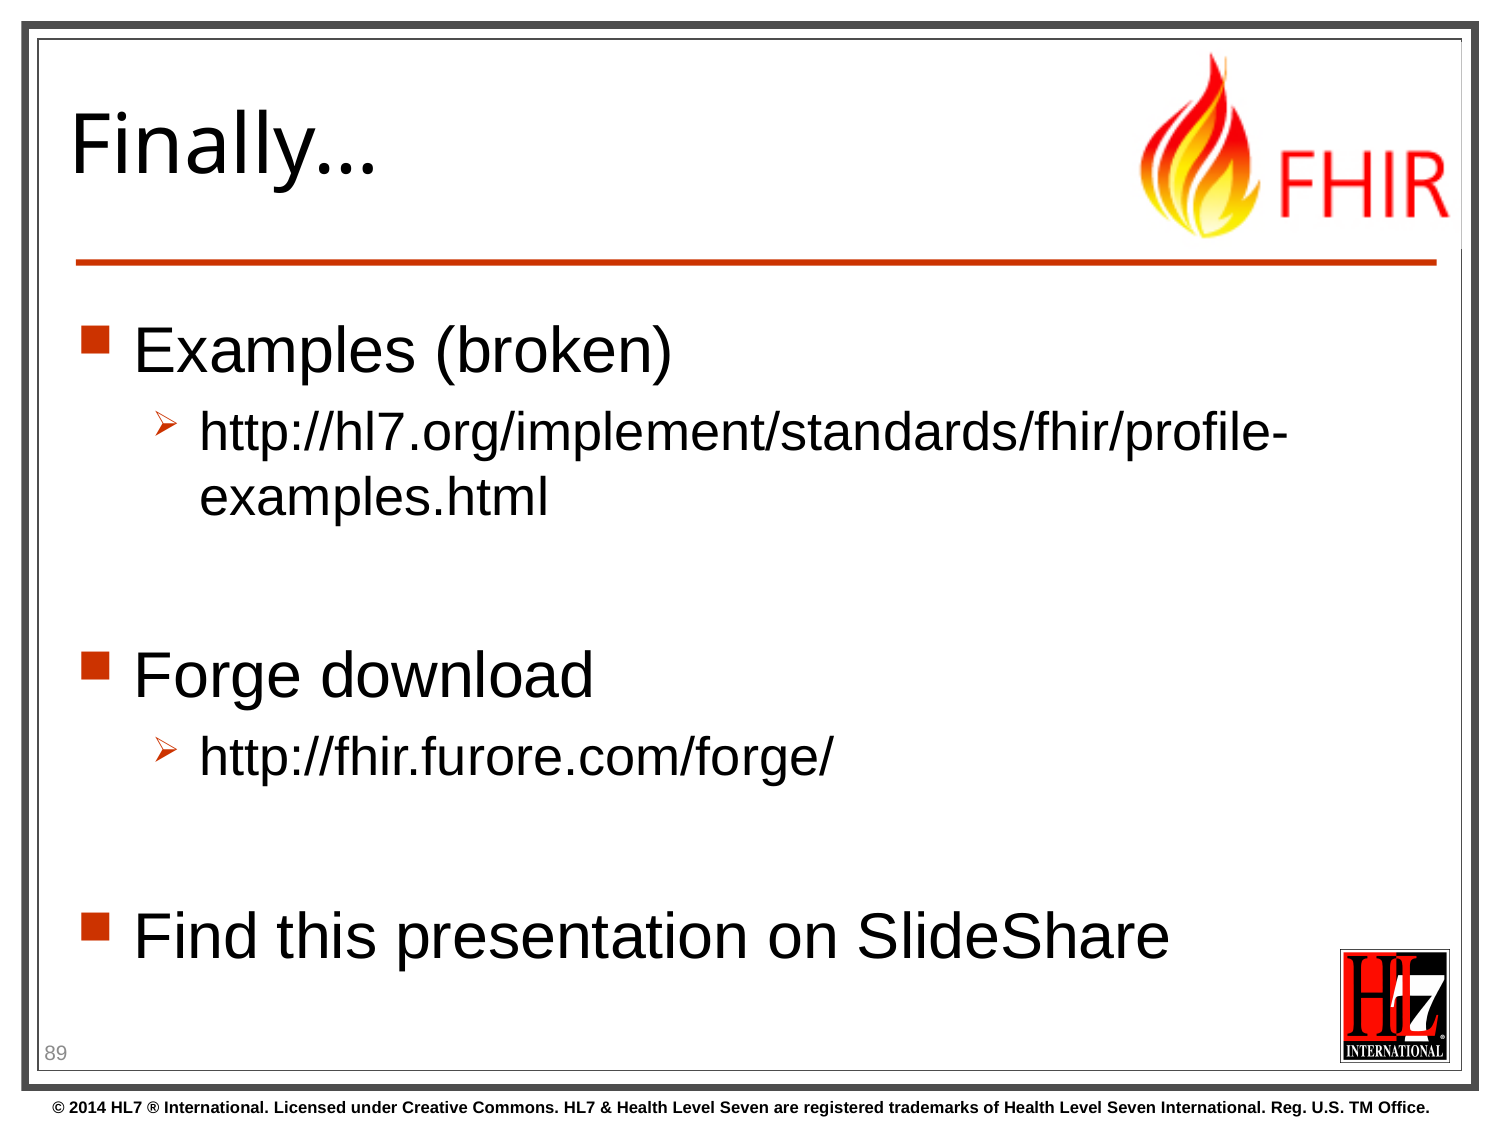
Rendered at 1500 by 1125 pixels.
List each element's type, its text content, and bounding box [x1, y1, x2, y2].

slide_number 89 [29, 1034, 148, 1071]
picture [1128, 42, 1462, 249]
list Examples (broken) http://hl7.org/implement/standards/fhir/profile-examples.html Forge download http://fhir.furore.com/forge/ Find this presentation on SlideShare [62, 299, 1438, 1035]
title Finally… [53, 54, 1128, 244]
picture [1340, 949, 1450, 1063]
